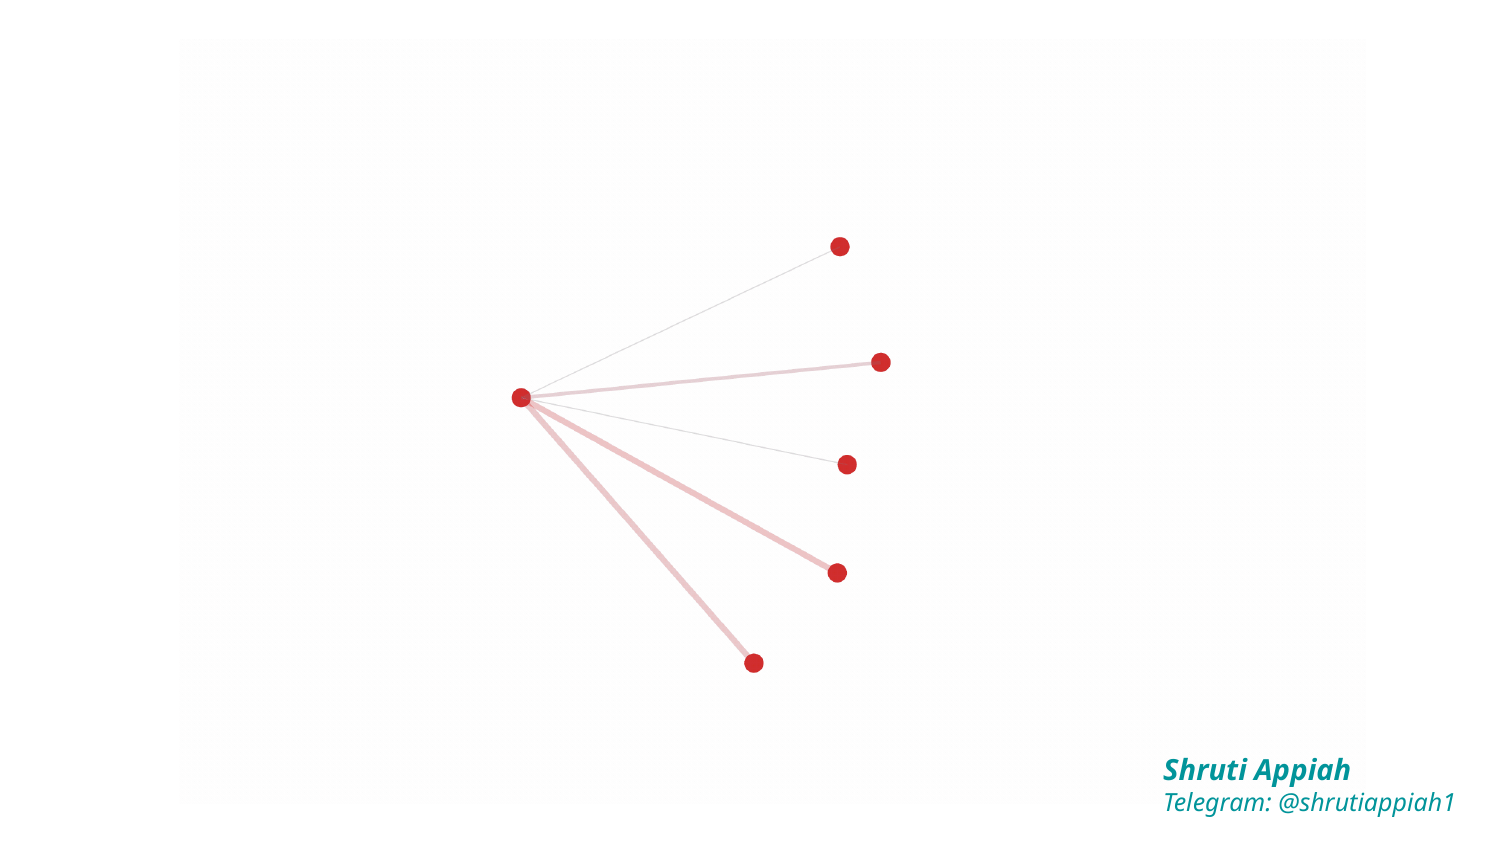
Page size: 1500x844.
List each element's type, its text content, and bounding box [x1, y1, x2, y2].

picture [178, 39, 1366, 805]
text_box Shruti Appiah Telegram: @shrutiappiah1 [1148, 736, 1478, 830]
